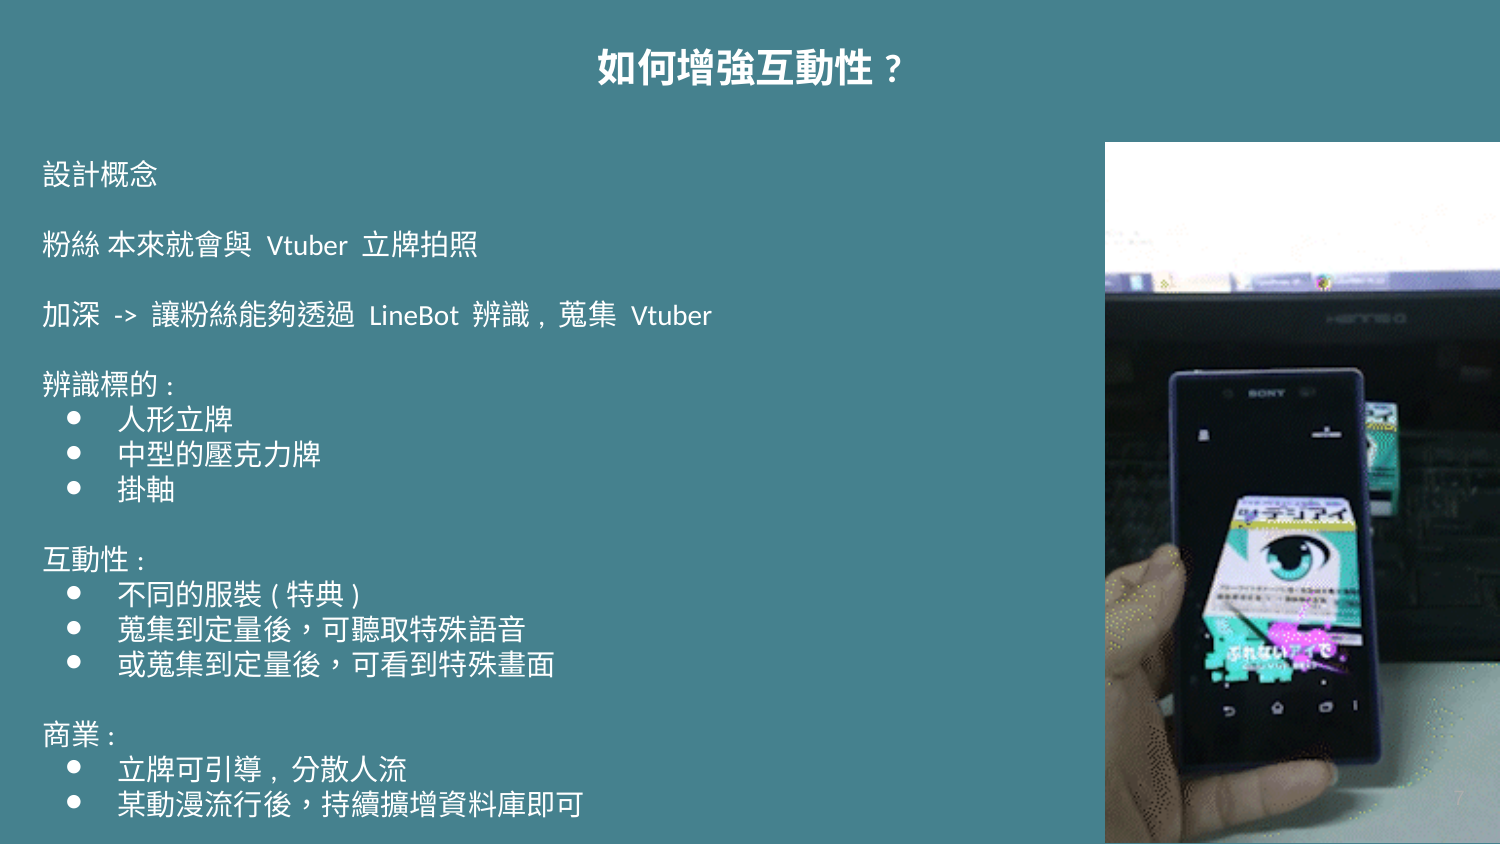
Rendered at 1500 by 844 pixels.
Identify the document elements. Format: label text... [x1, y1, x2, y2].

picture [1105, 142, 1500, 843]
text_box 設計概念 粉絲 本來就會與 Vtuber 立牌拍照 加深 -> 讓粉絲能夠透過 LineBot 辨識, 蒐集 Vtuber 辨識標的: 人形立牌 中型的壓克力牌 掛軸 互動性: 不同的服裝(特典) 蒐集到定量後，可聽取特殊語音 或蒐集到定量後，可看到特殊畫面 商業: 立牌可引導, 分散人流 某動漫流行後，持續擴增資料庫即可 [27, 141, 734, 836]
text_box 如何增強互動性? [456, 28, 1044, 106]
